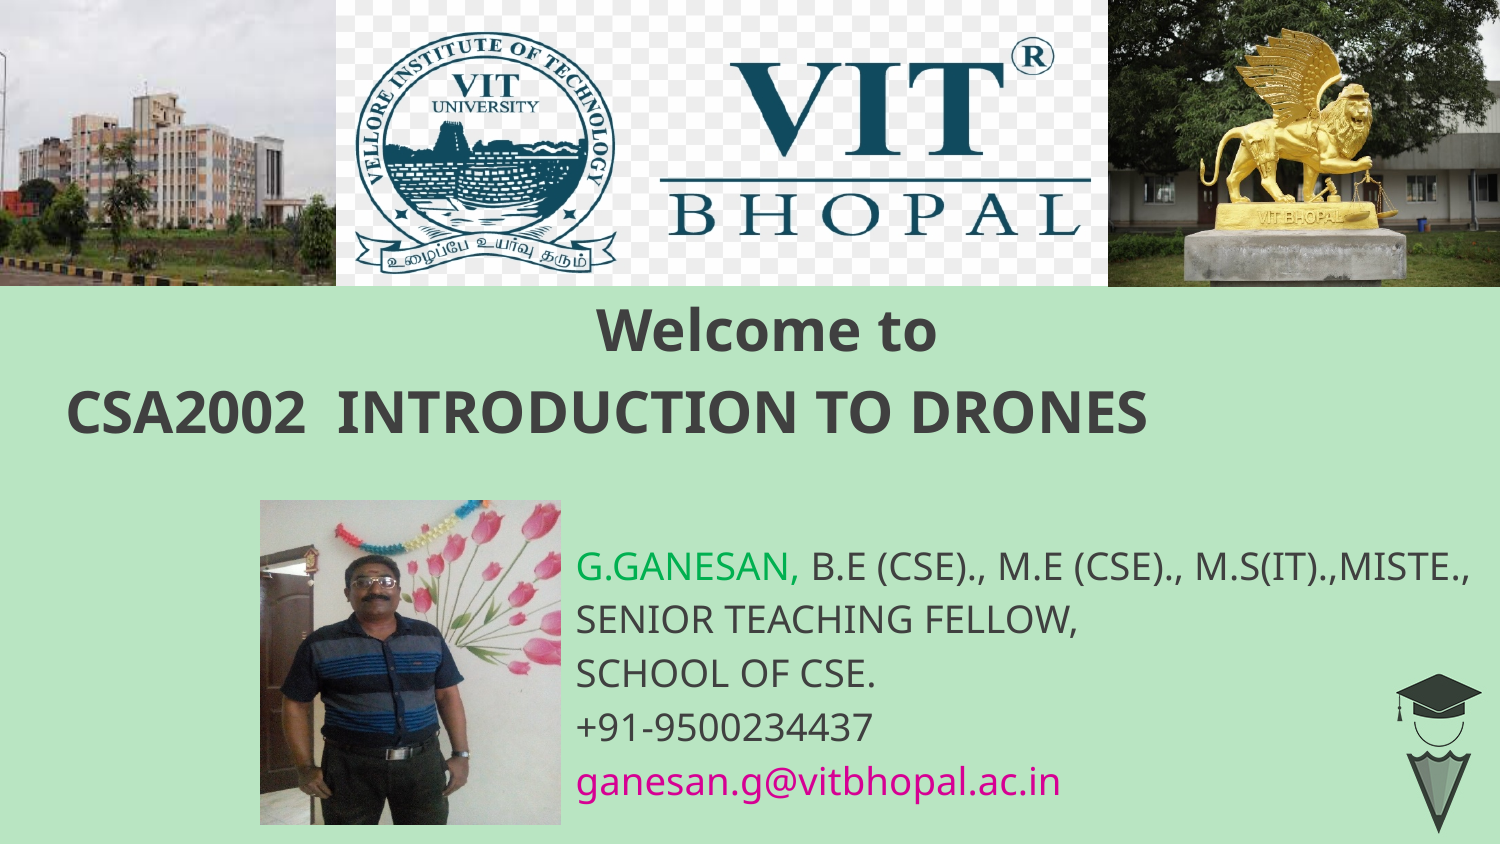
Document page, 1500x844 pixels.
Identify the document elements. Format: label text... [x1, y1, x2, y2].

picture [259, 500, 562, 825]
text_box G.GANESAN, B.E (CSE)., M.E (CSE)., M.S(IT).,MISTE., SENIOR TEACHING FELLOW, SCHOOL OF CSE. +91-9500234437 ganesan.g@vitbhopal.ac.in [560, 480, 1500, 844]
picture [0, 0, 1500, 287]
list Welcome to CSA2002 INTRODUCTION TO DRONES [0, 294, 1500, 844]
